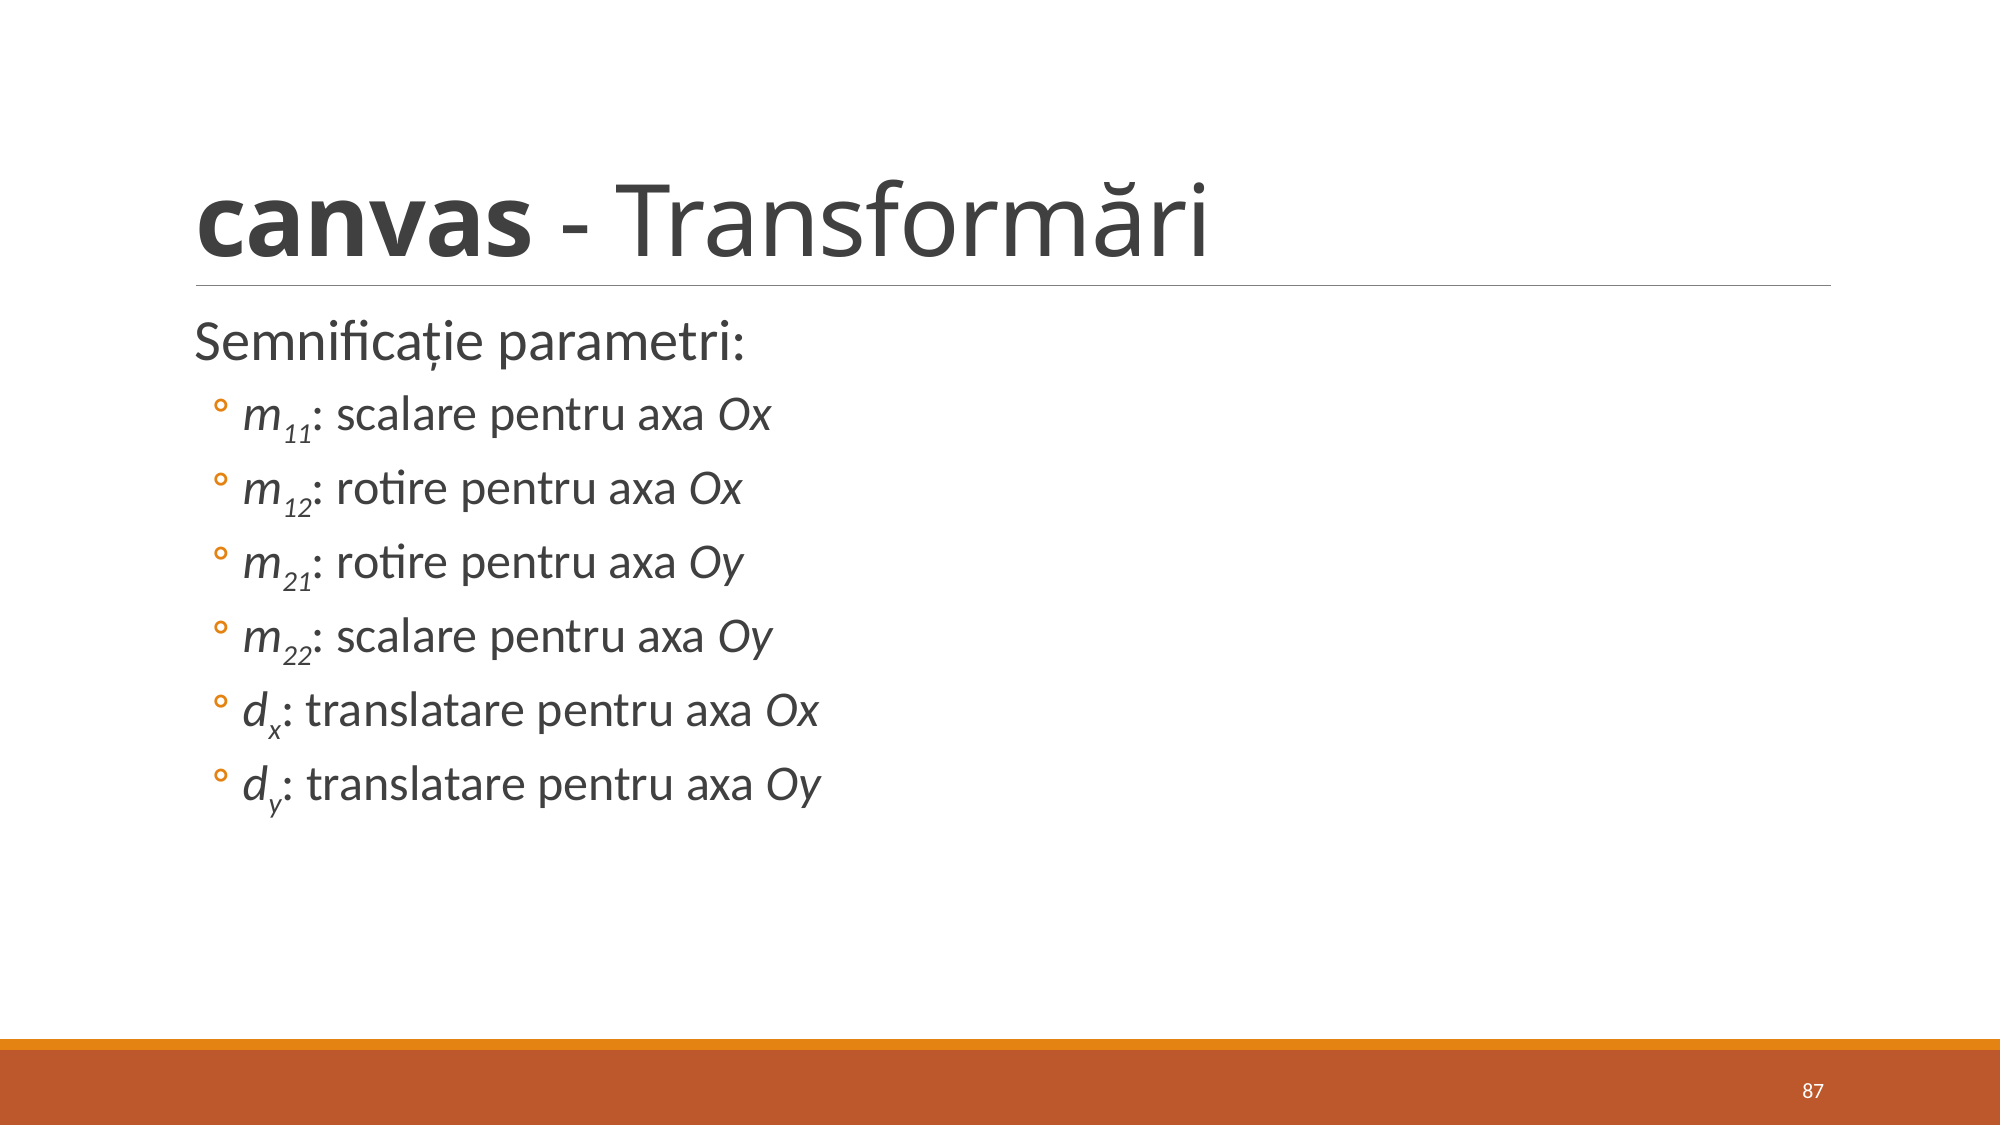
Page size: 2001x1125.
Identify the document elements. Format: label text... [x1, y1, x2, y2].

list Semnificație parametri: m11: scalare pentru axa Ox m12: rotire pentru axa Ox m21: rotire pentru axa Oy m22: scalare pentru axa Oy dx: translatare pentru axa Ox dy: translatare pentru axa Oy [179, 302, 1830, 963]
slide_number 87 [1624, 1059, 1840, 1120]
title canvas - Transformări [179, 47, 1830, 285]
